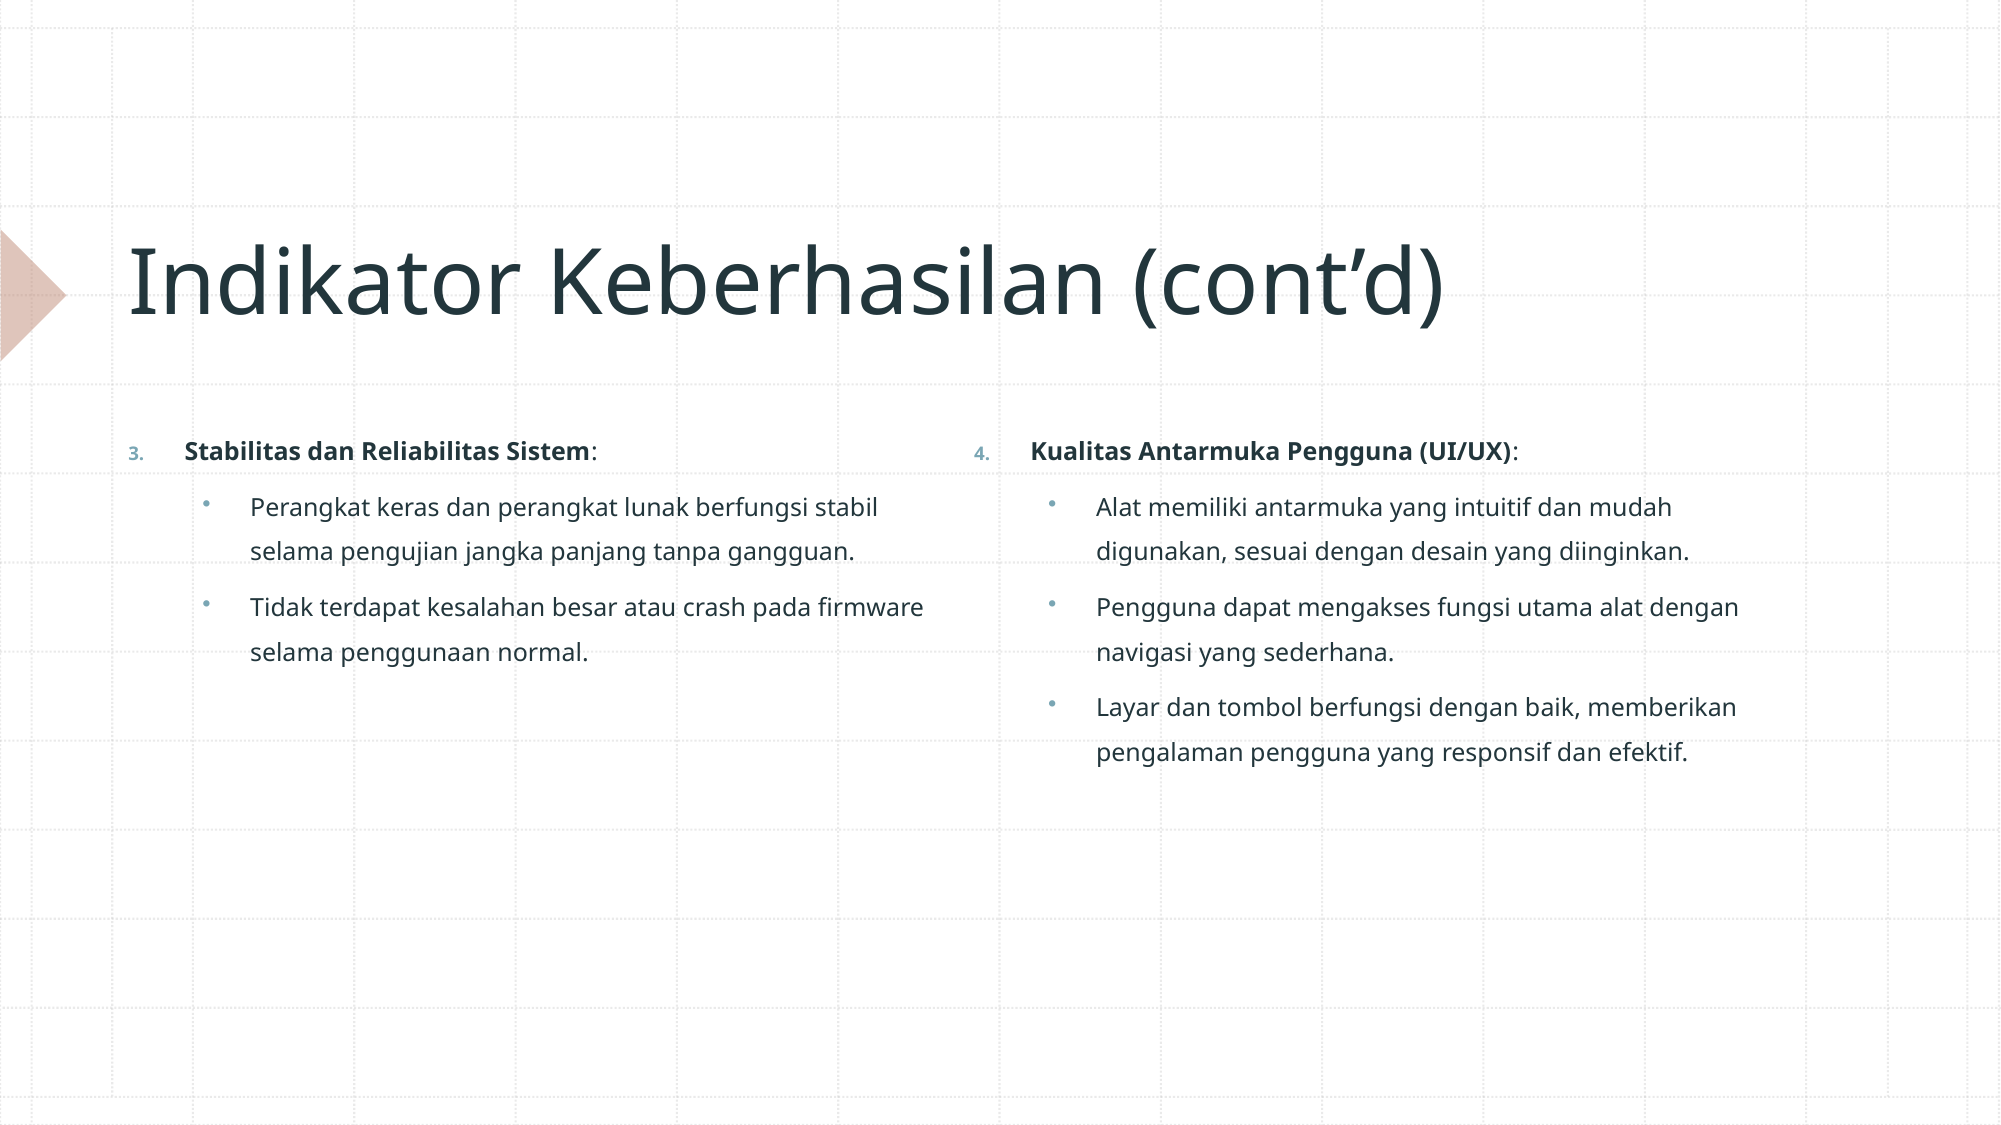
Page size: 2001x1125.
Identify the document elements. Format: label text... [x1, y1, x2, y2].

list Kualitas Antarmuka Pengguna (UI/UX): Alat memiliki antarmuka yang intuitif dan mudah digunakan, sesuai dengan desain yang diinginkan. Pengguna dapat mengakses fungsi utama alat dengan navigasi yang sederhana. Layar dan tombol berfungsi dengan baik, memberikan pengalaman pengguna yang responsif dan efektif. [959, 413, 1781, 951]
list Stabilitas dan Reliabilitas Sistem: Perangkat keras dan perangkat lunak berfungsi stabil selama pengujian jangka panjang tanpa gangguan. Tidak terdapat kesalahan besar atau crash pada firmware selama penggunaan normal. [113, 413, 945, 951]
title Indikator Keberhasilan (cont’d) [113, 118, 1805, 341]
